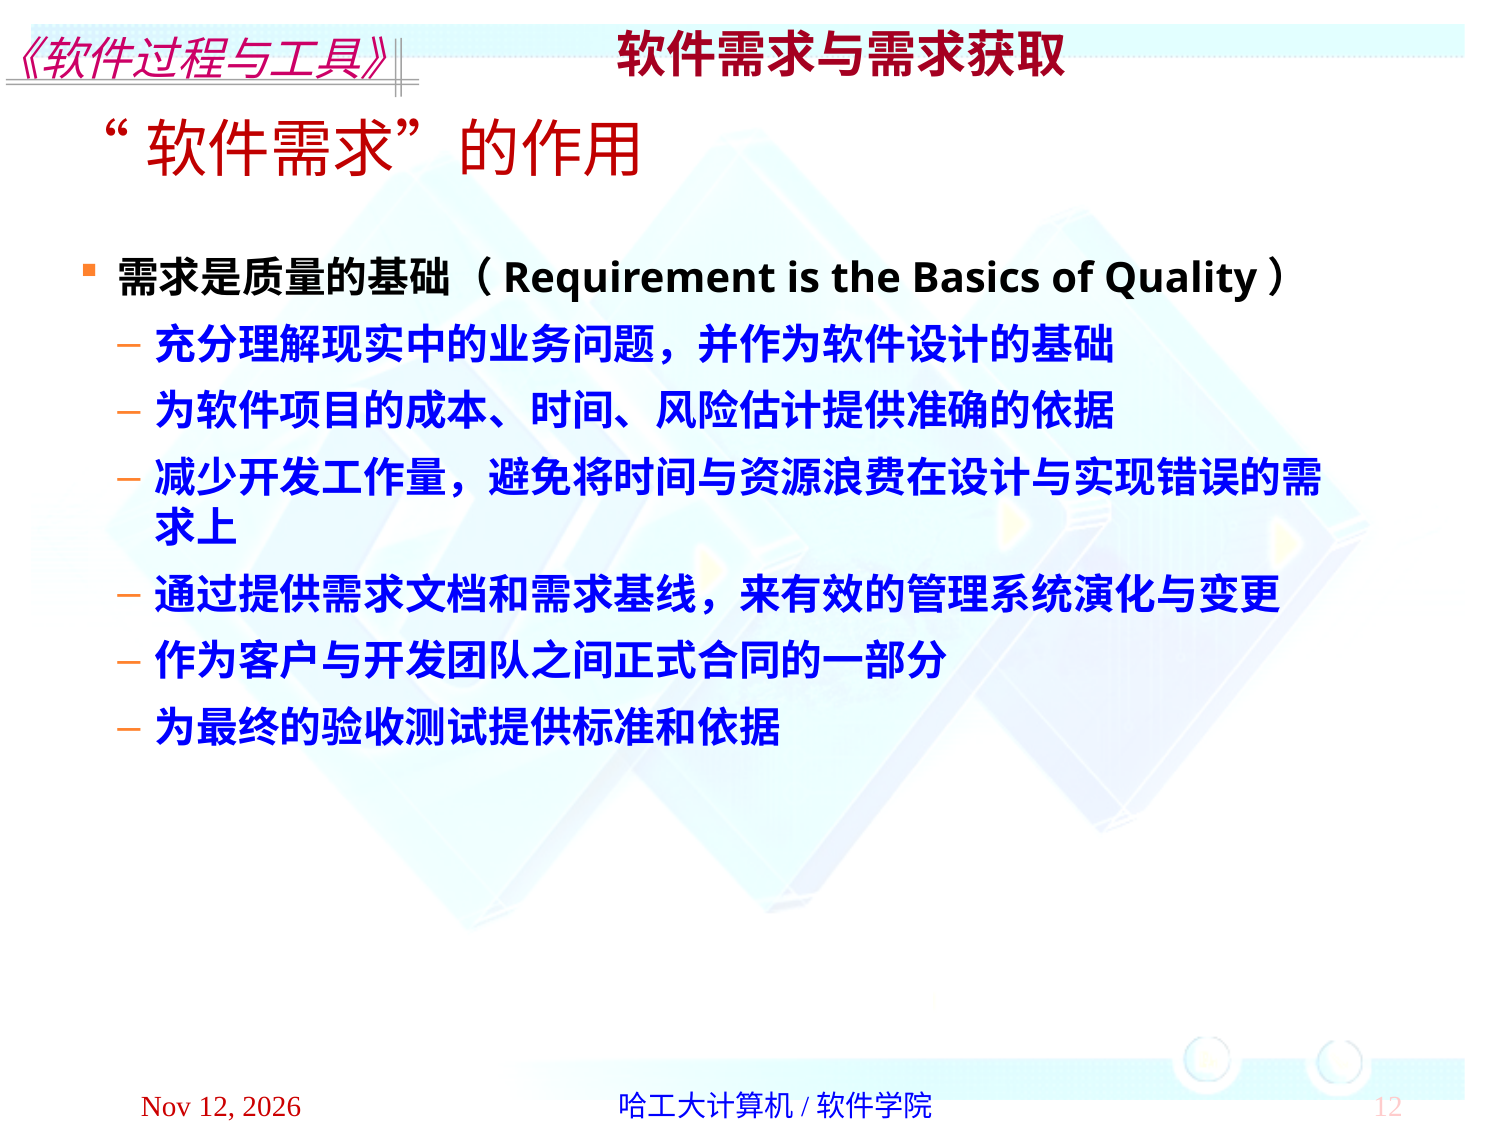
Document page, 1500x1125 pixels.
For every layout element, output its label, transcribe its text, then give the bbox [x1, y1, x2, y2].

text_box 需求是质量的基础（Requirement is the Basics of Quality） 充分理解现实中的业务问题，并作为软件设计的基础 为软件项目的成本、时间、风险估计提供准确的依据 减少开发工作量，避免将时间与资源浪费在设计与实现错误的需求上 通过提供需求文档和需求基线，来有效的管理系统演化与变更 作为客户与开发团队之间正式合同的一部分 为最终的验收测试提供标准和依据 [64, 243, 1376, 1083]
text_box “软件需求”的作用 [53, 101, 1447, 209]
text_box 软件需求与需求获取 [389, 15, 1294, 90]
